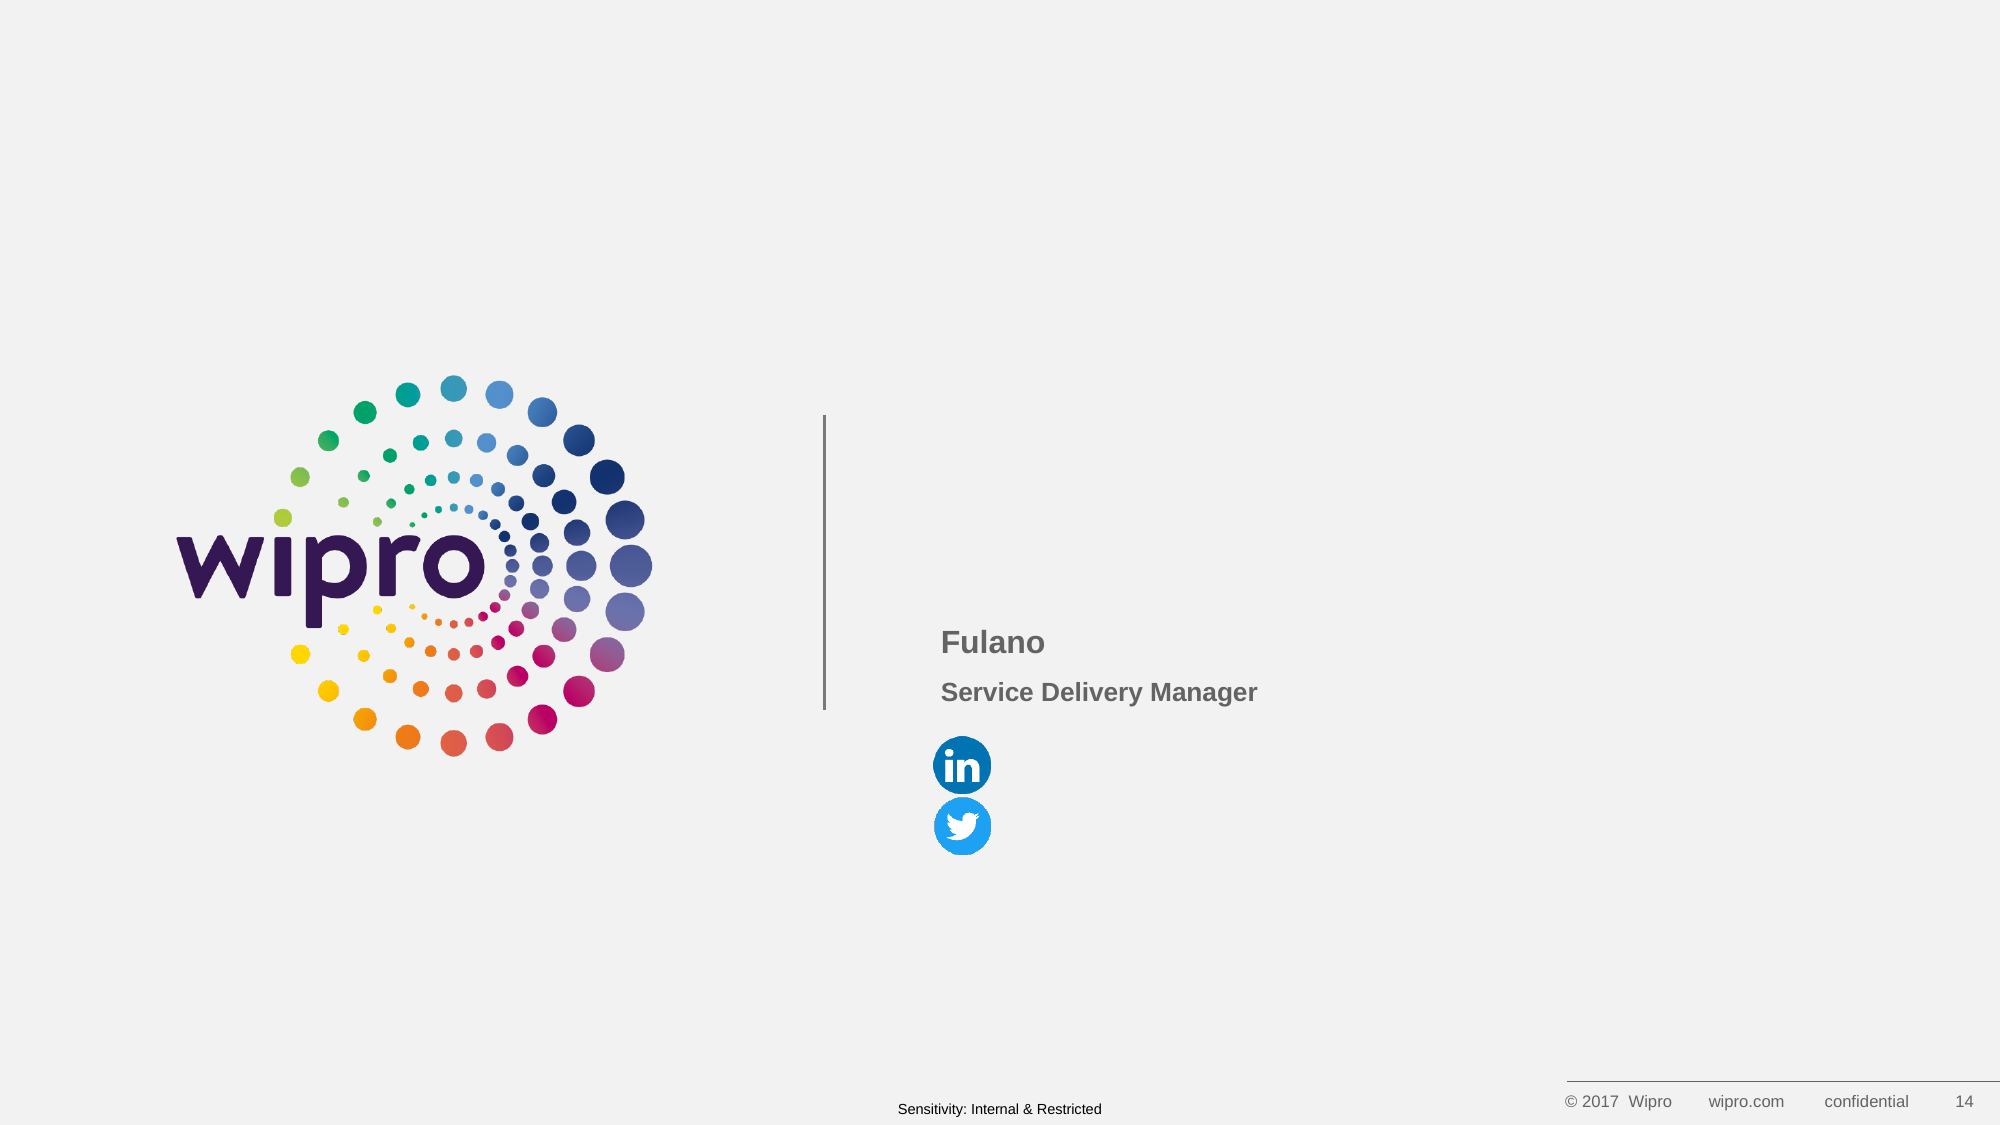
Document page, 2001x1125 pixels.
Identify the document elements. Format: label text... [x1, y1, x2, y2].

subtitle Fulano [933, 624, 1632, 658]
list Service Delivery Manager [933, 674, 1632, 708]
picture [115, 315, 713, 817]
picture [926, 736, 999, 863]
